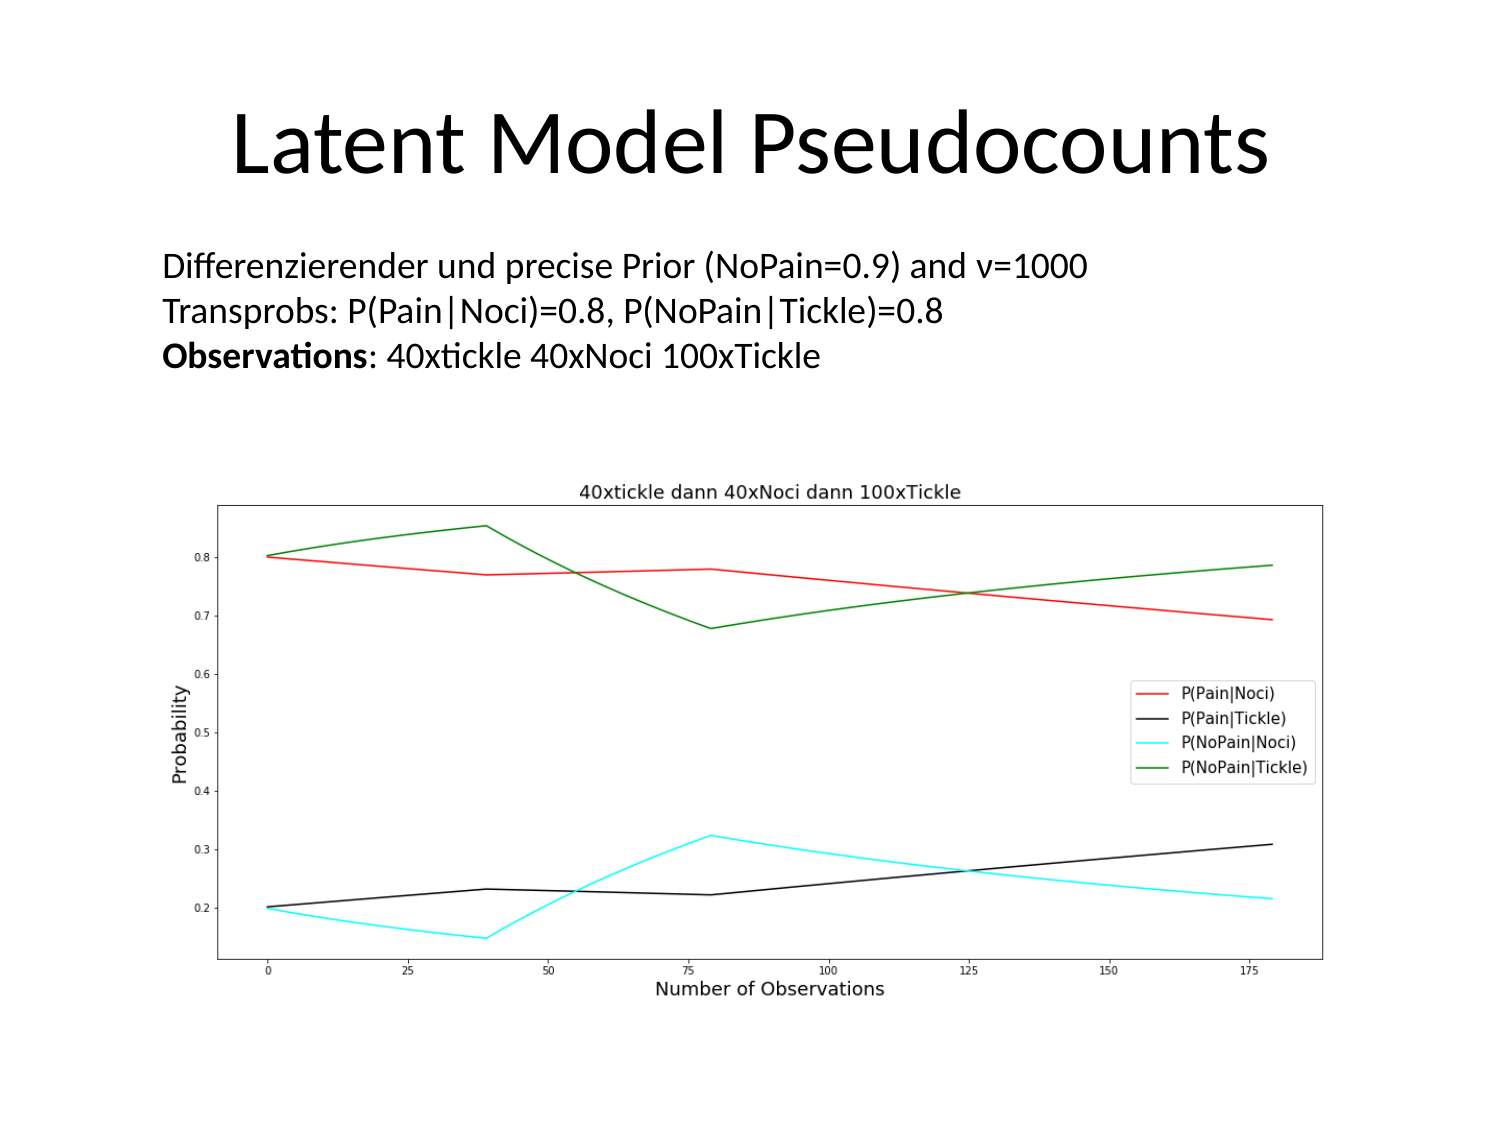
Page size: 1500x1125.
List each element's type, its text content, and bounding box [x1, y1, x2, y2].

text_box Differenzierender und precise Prior (NoPain=0.9) and ν=1000 Transprobs: P(Pain|Noci)=0.8, P(NoPain|Tickle)=0.8 Observations: 40xtickle 40xNoci 100xTickle [147, 234, 1284, 384]
text_box Latent Model Pseudocounts [76, 42, 1427, 231]
picture [38, 433, 1465, 1034]
